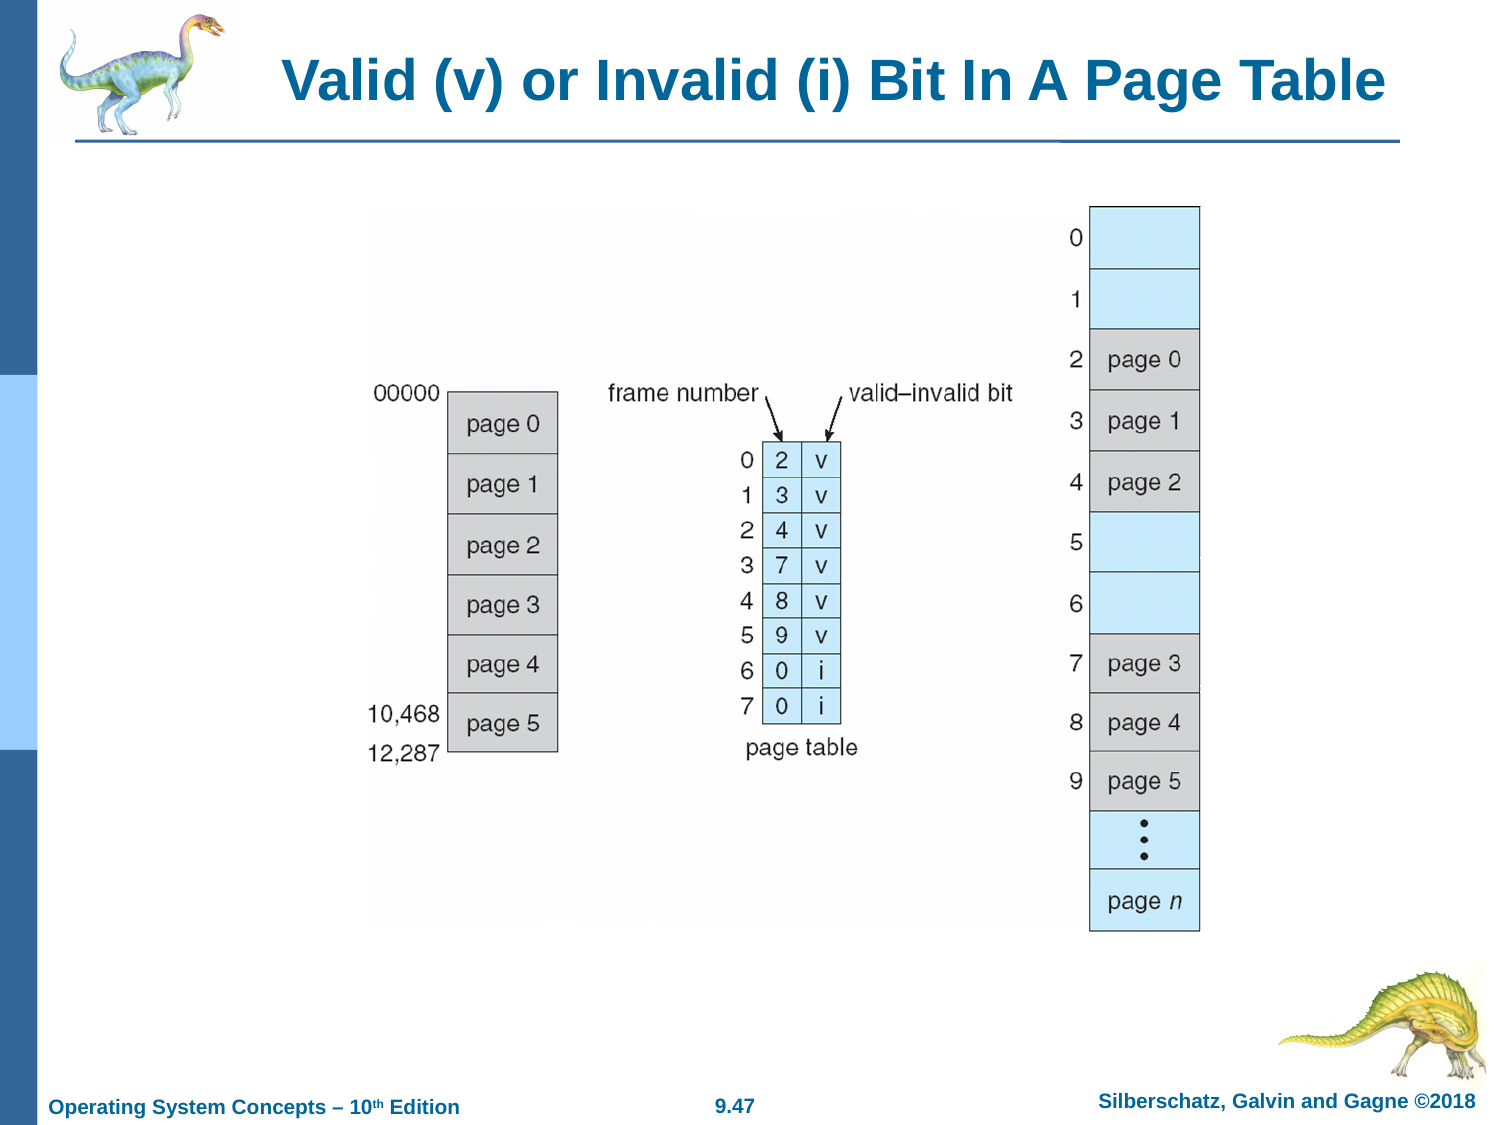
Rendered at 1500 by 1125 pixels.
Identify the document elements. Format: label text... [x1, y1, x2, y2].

picture [1275, 959, 1486, 1090]
title Valid (v) or Invalid (i) Bit In A Page Table [169, 0, 1500, 120]
picture [46, 0, 243, 149]
picture [364, 205, 1202, 932]
